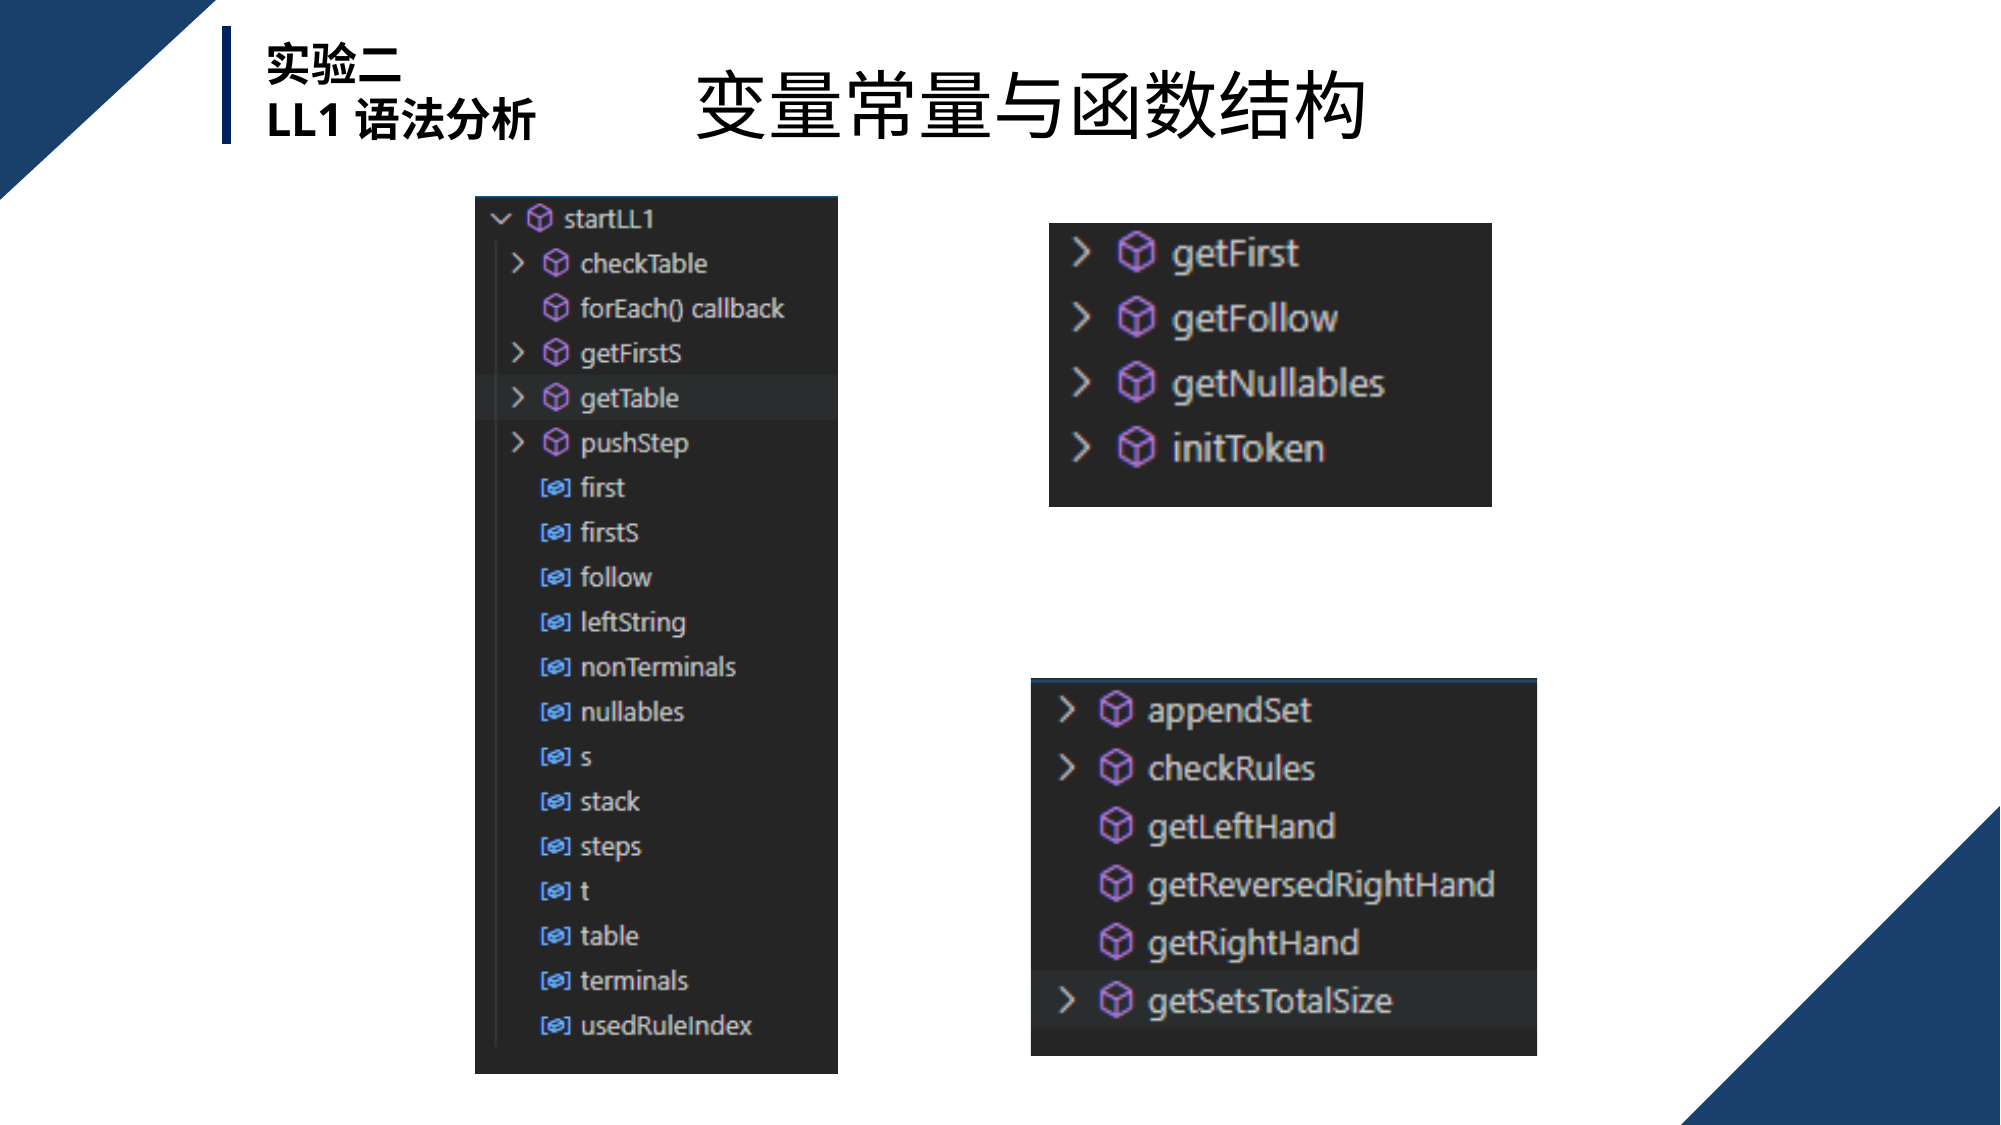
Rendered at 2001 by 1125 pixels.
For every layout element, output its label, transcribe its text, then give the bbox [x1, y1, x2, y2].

text_box [0, 0, 217, 201]
text_box 变量常量与函数结构 [609, 51, 1452, 156]
picture [1030, 678, 1538, 1056]
picture [475, 196, 838, 1074]
text_box 实验二 LL1语法分析 [245, 25, 838, 156]
picture [1049, 223, 1492, 507]
text_box [1680, 805, 2000, 1125]
